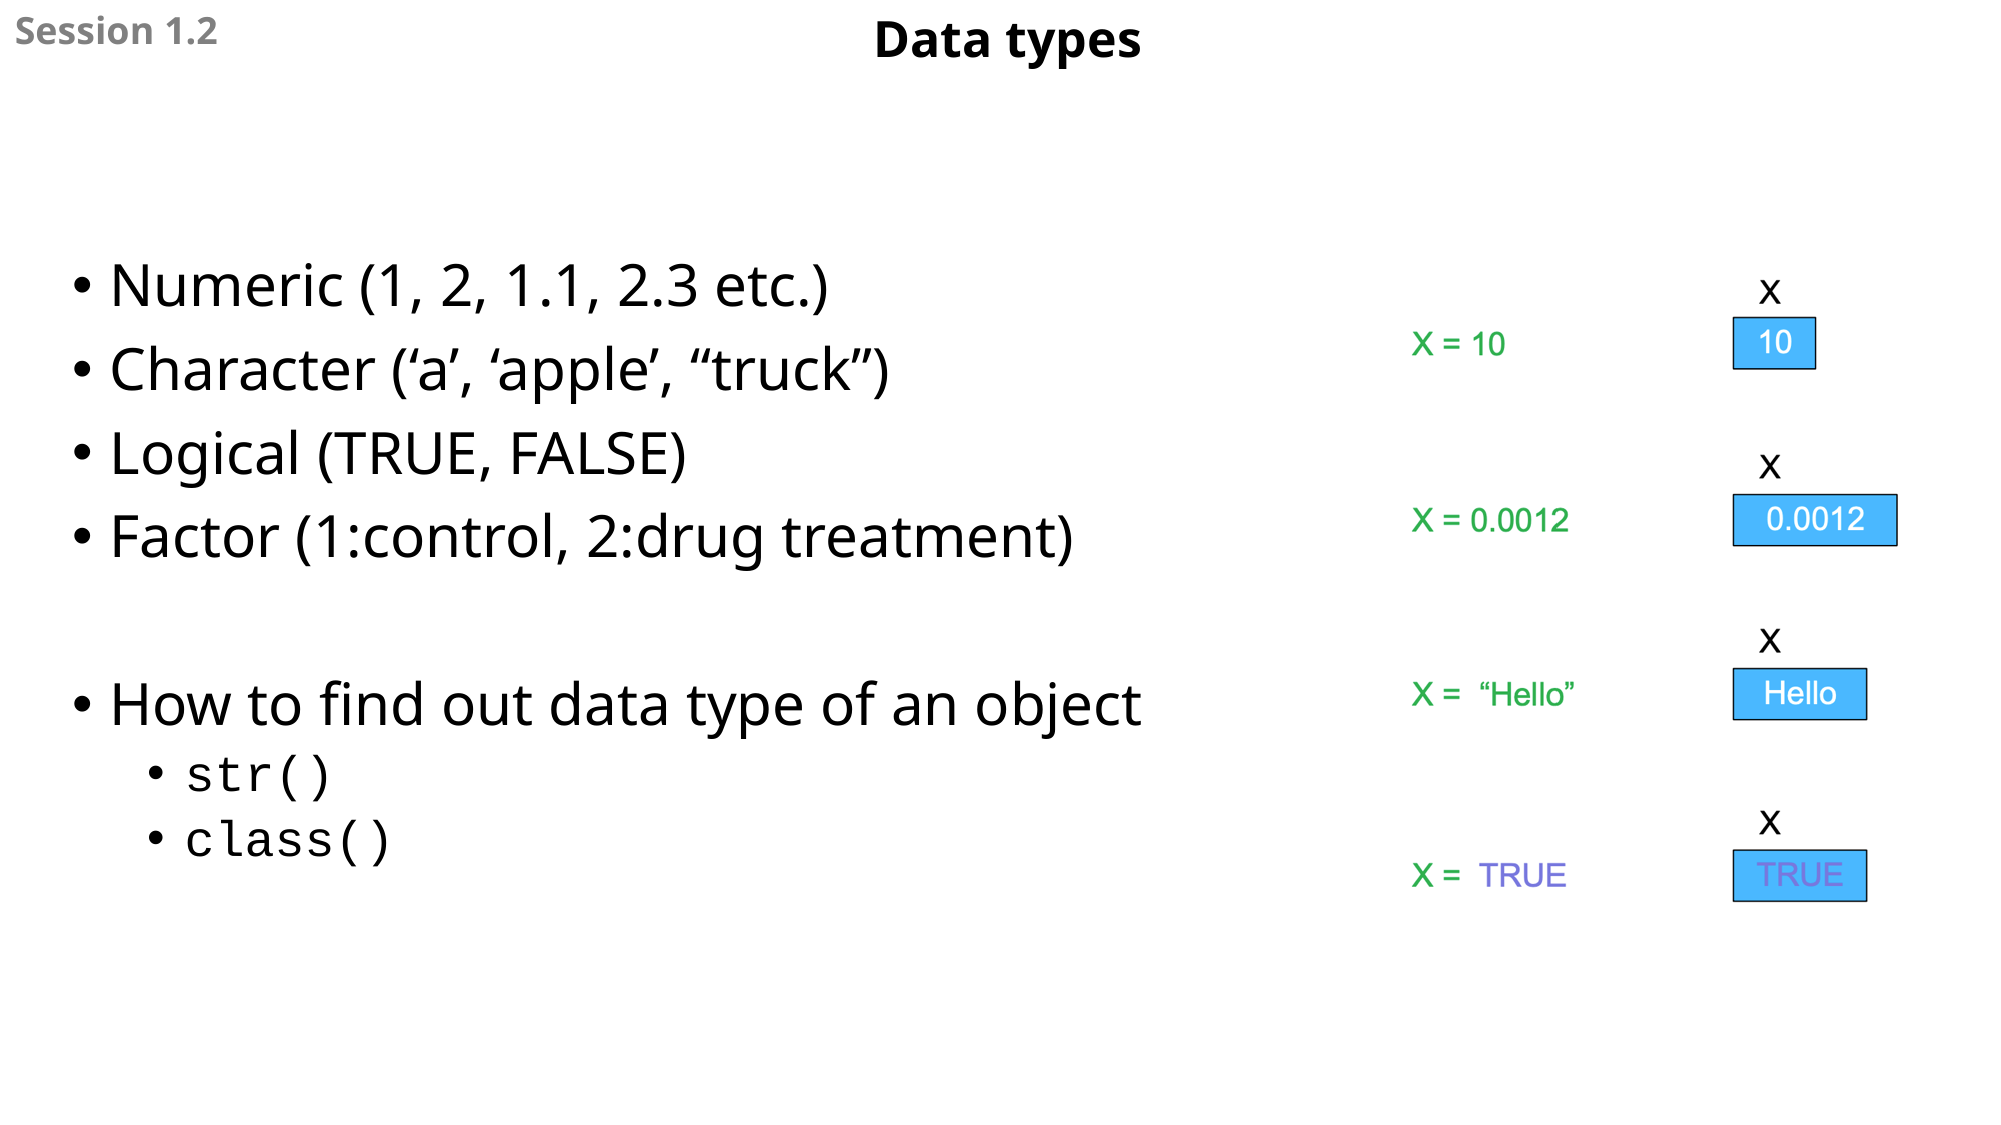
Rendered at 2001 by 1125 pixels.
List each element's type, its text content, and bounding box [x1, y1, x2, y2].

text_box Session 1.2 [0, 0, 326, 60]
picture [1371, 259, 1933, 935]
list Numeric (1, 2, 1.1, 2.3 etc.) Character (‘a’, ‘apple’, “truck”) Logical (TRUE, FALSE) Factor (1:control, 2:drug treatment) How to find out data type of an object str() class() [56, 248, 1424, 973]
text_box Data types ​ [858, 0, 1178, 75]
